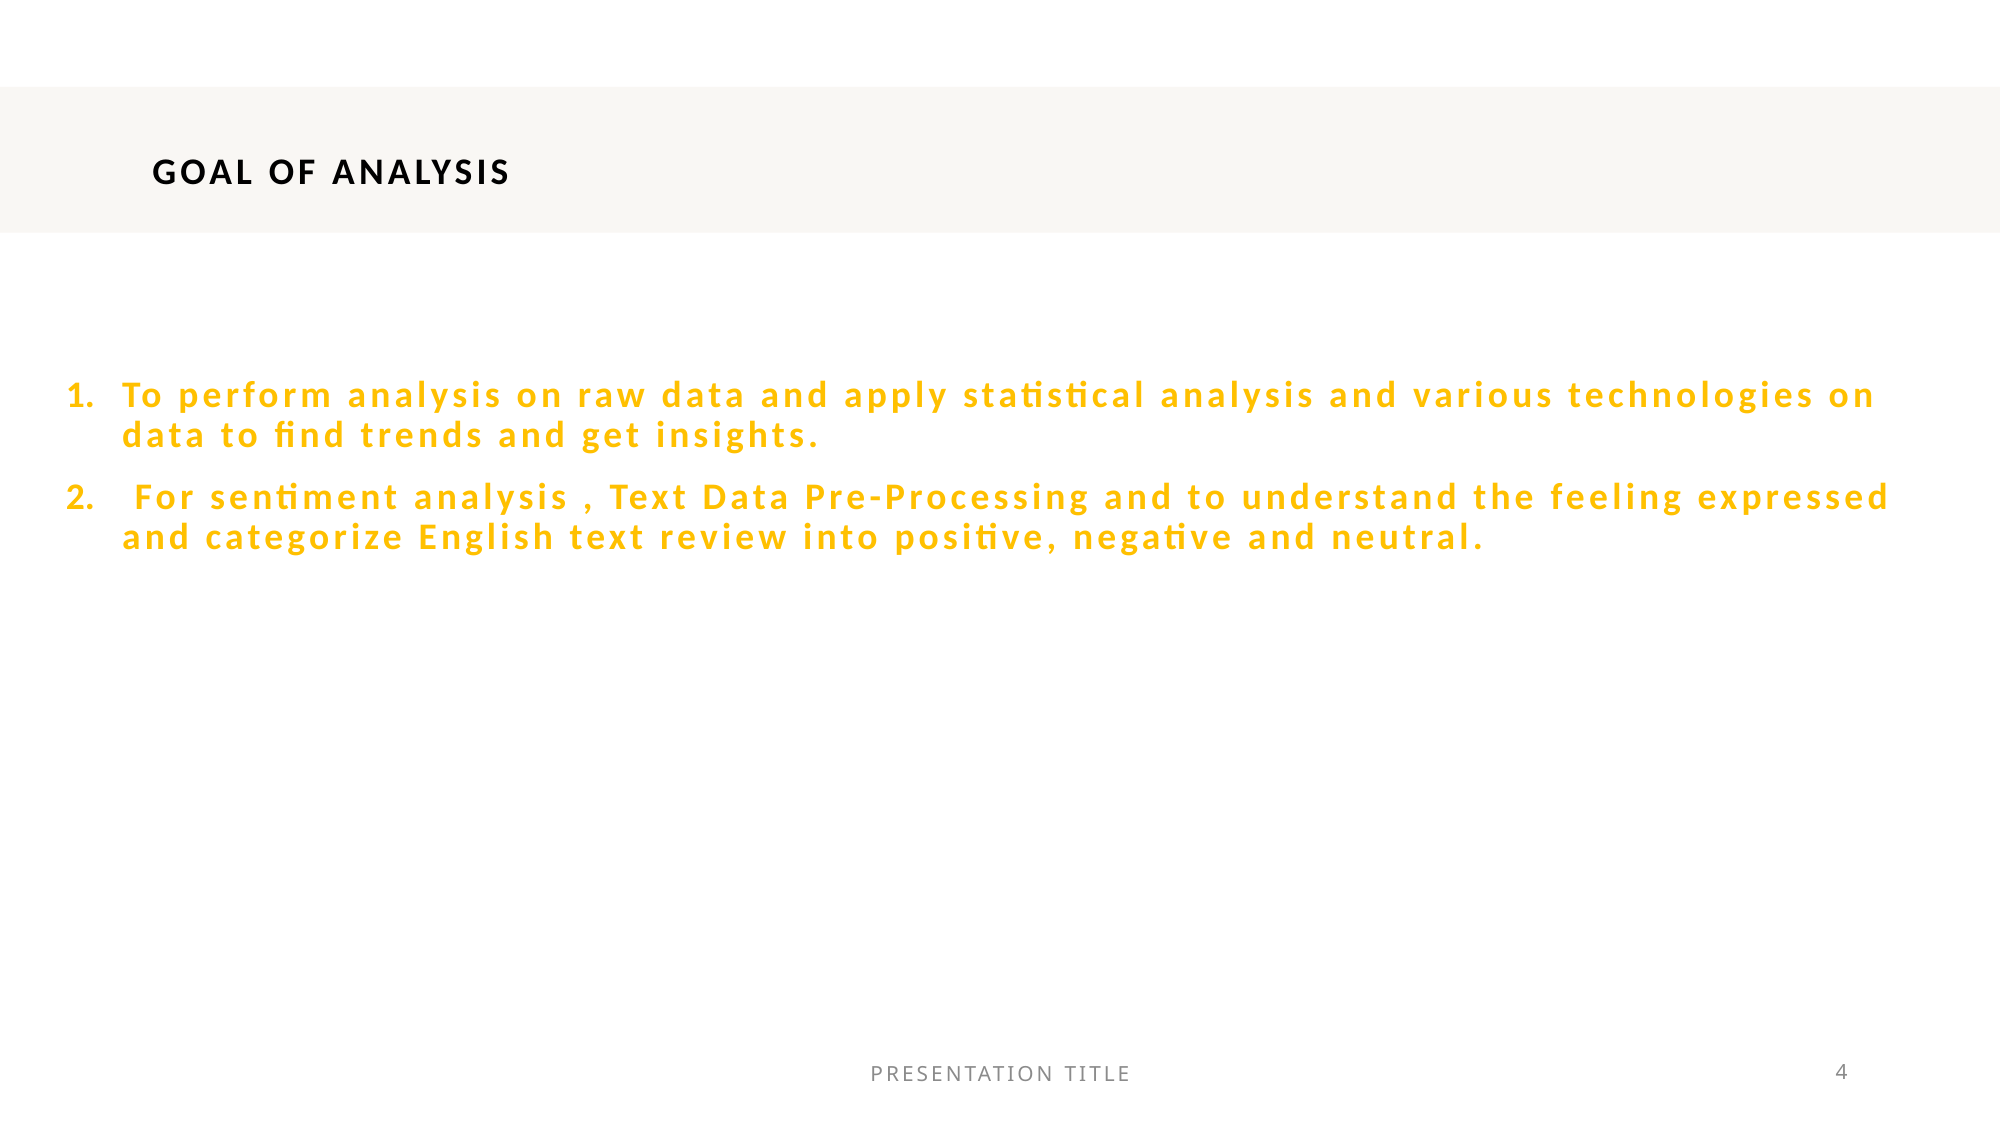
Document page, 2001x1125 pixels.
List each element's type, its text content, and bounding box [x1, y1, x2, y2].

slide_number 4 [1412, 1042, 1863, 1103]
list To perform analysis on raw data and apply statistical analysis and various technologies on data to find trends and get insights. For sentiment analysis , Text Data Pre-Processing and to understand the feeling expressed and categorize English text review into positive, negative and neutral. [51, 240, 1949, 1020]
footer PRESENTATION TITLE [662, 1042, 1338, 1103]
title Goal Of Analysis [137, 105, 1863, 225]
